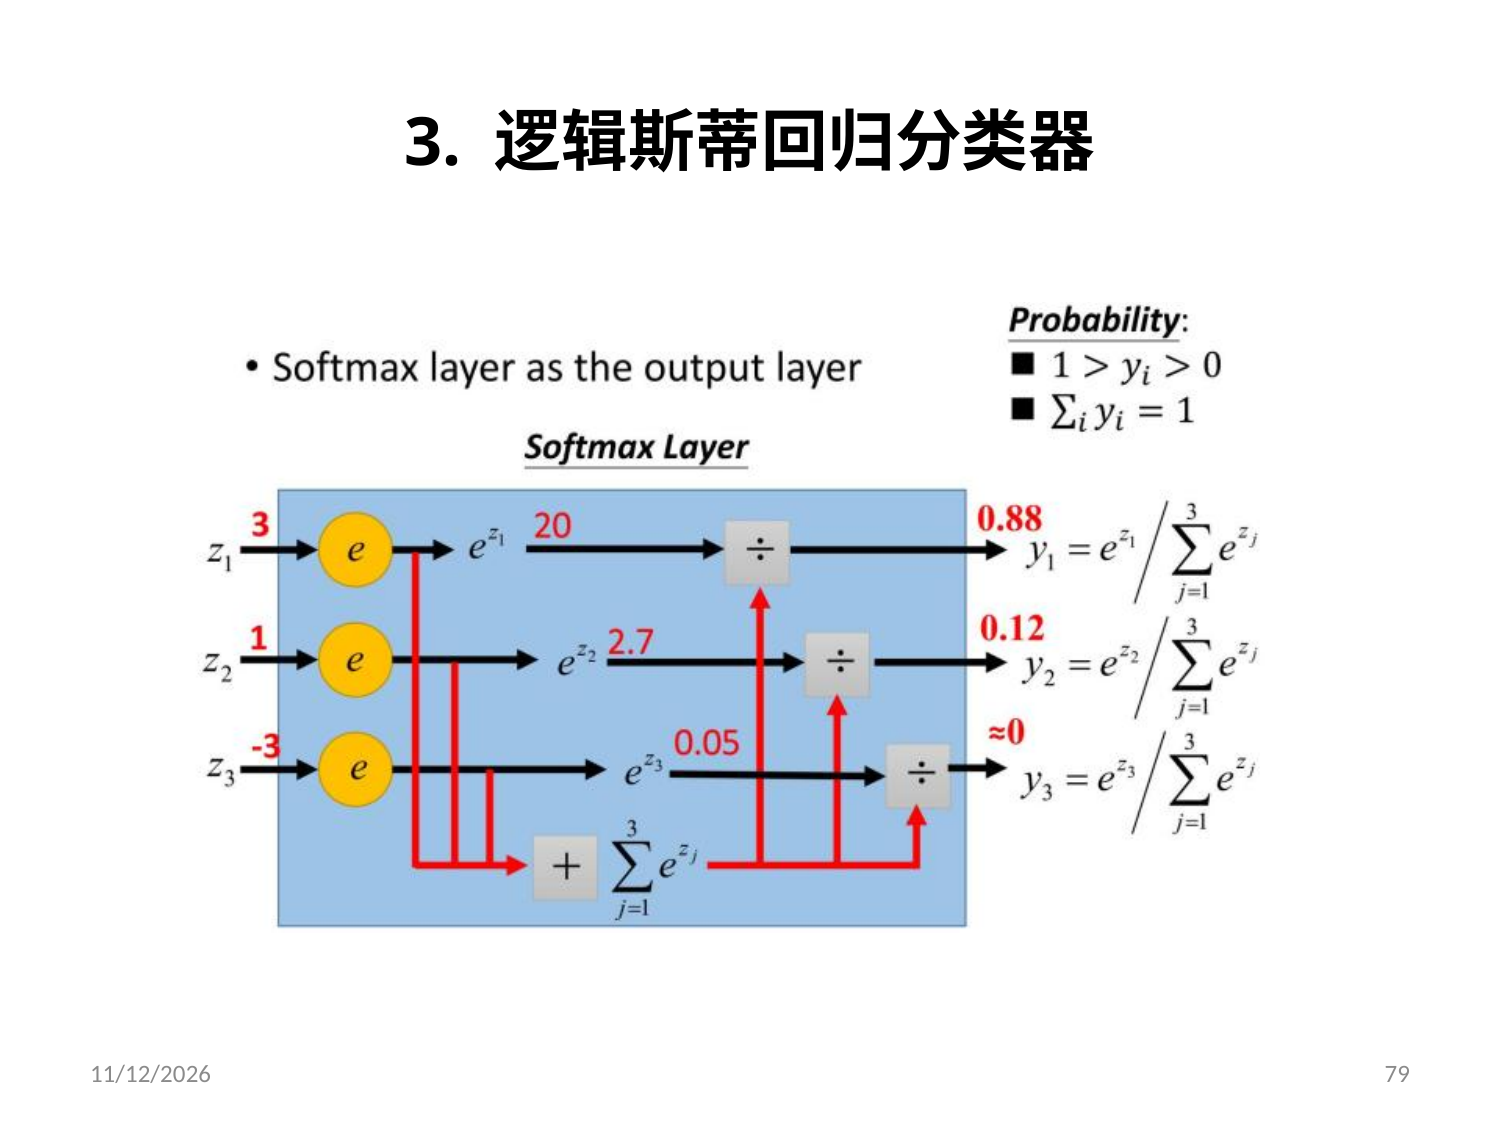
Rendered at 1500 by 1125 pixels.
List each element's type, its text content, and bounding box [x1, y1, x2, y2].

title 3. 逻辑斯蒂回归分类器 [75, 45, 1425, 233]
slide_number 79 [1074, 1042, 1425, 1103]
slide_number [75, 1042, 425, 1103]
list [159, 302, 1285, 933]
